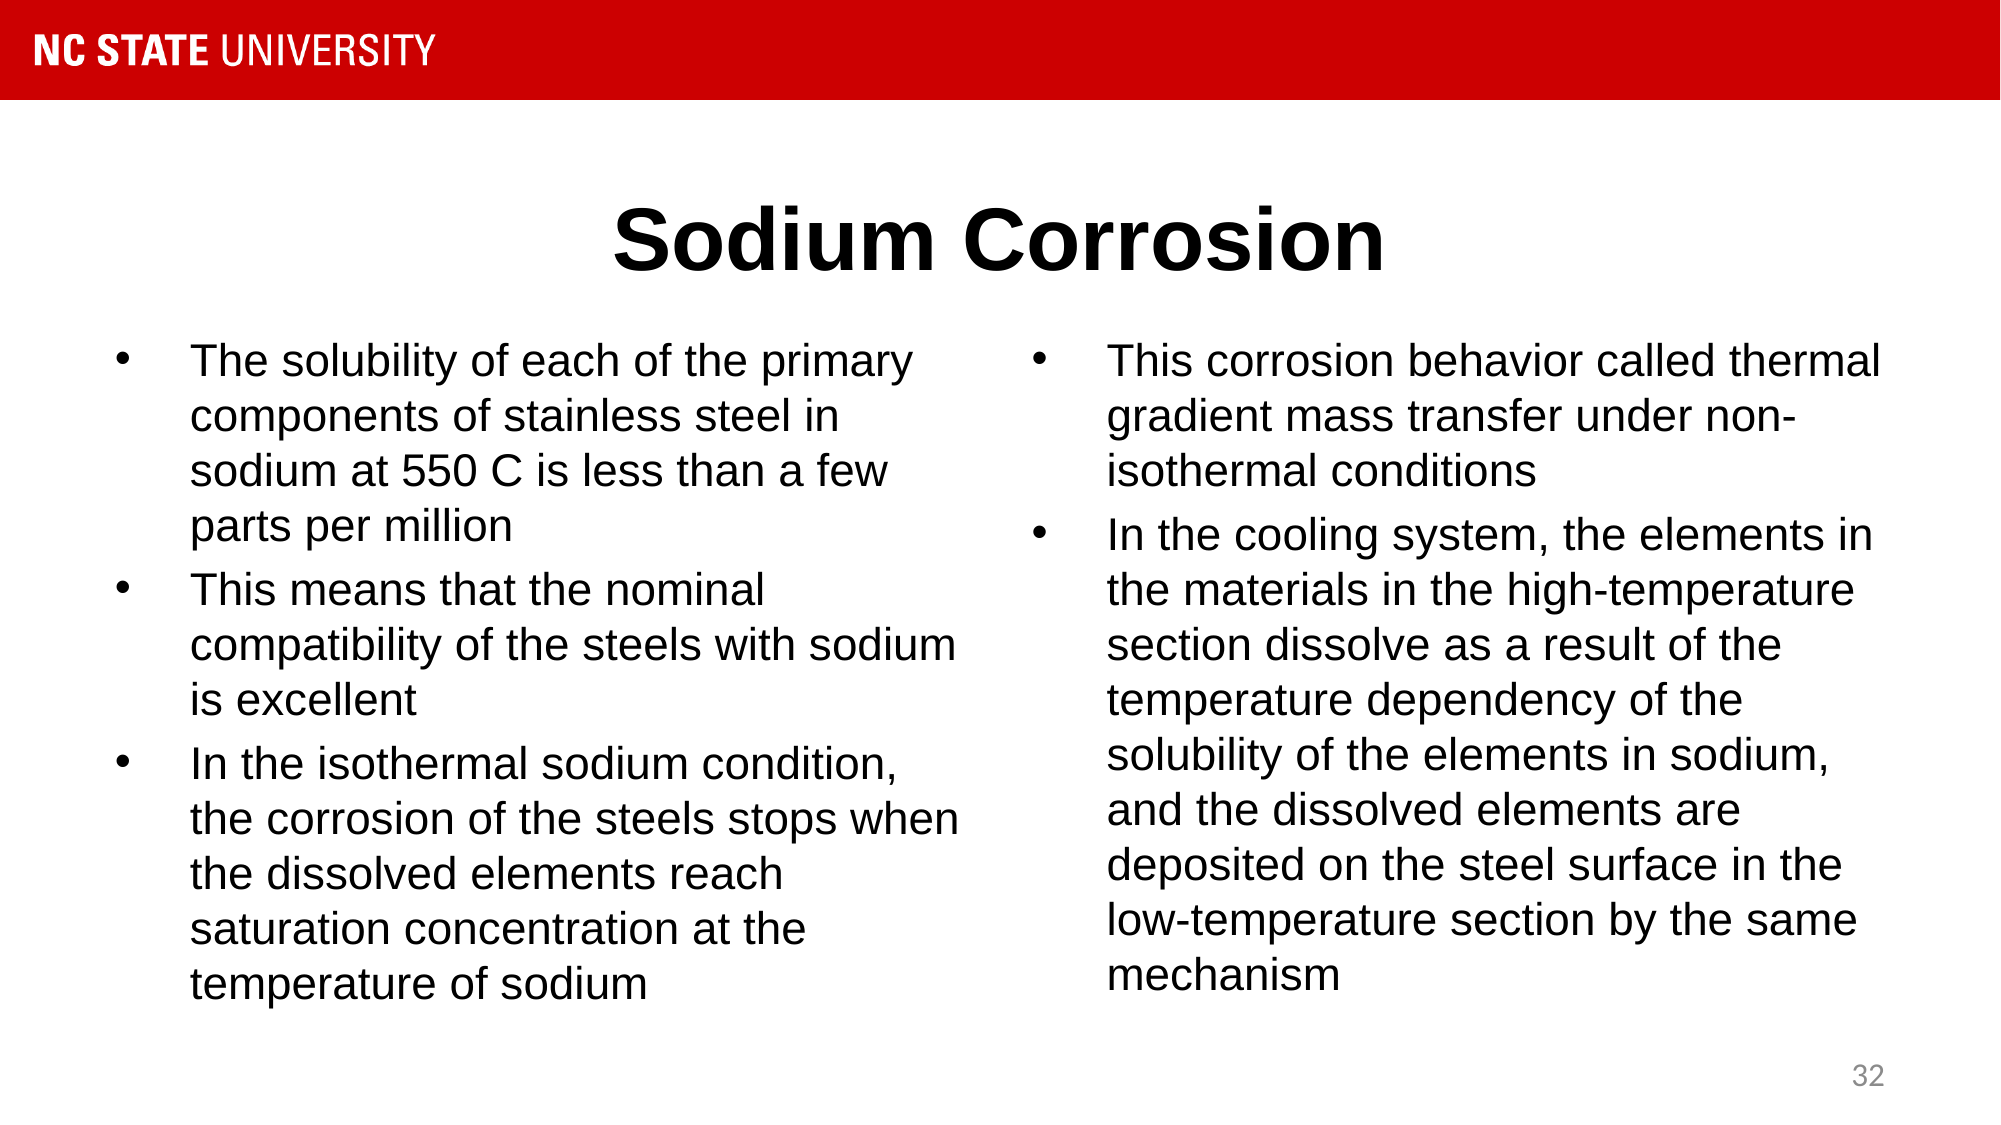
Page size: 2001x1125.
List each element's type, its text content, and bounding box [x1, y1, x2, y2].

picture [0, 0, 2001, 100]
list This corrosion behavior called thermal gradient mass transfer under non-isothermal conditions In the cooling system, the elements in the materials in the high-temperature section dissolve as a result of the temperature dependency of the solubility of the elements in sodium, and the dissolved elements are deposited on the steel surface in the low-temperature section by the same mechanism [1016, 322, 1900, 1005]
list The solubility of each of the primary components of stainless steel in sodium at 550 C is less than a few parts per million This means that the nominal compatibility of the steels with sodium is excellent In the isothermal sodium condition, the corrosion of the steels stops when the dissolved elements reach saturation concentration at the temperature of sodium [99, 322, 984, 1005]
title Sodium Corrosion [99, 147, 1900, 323]
slide_number 32 [1433, 1042, 1900, 1103]
